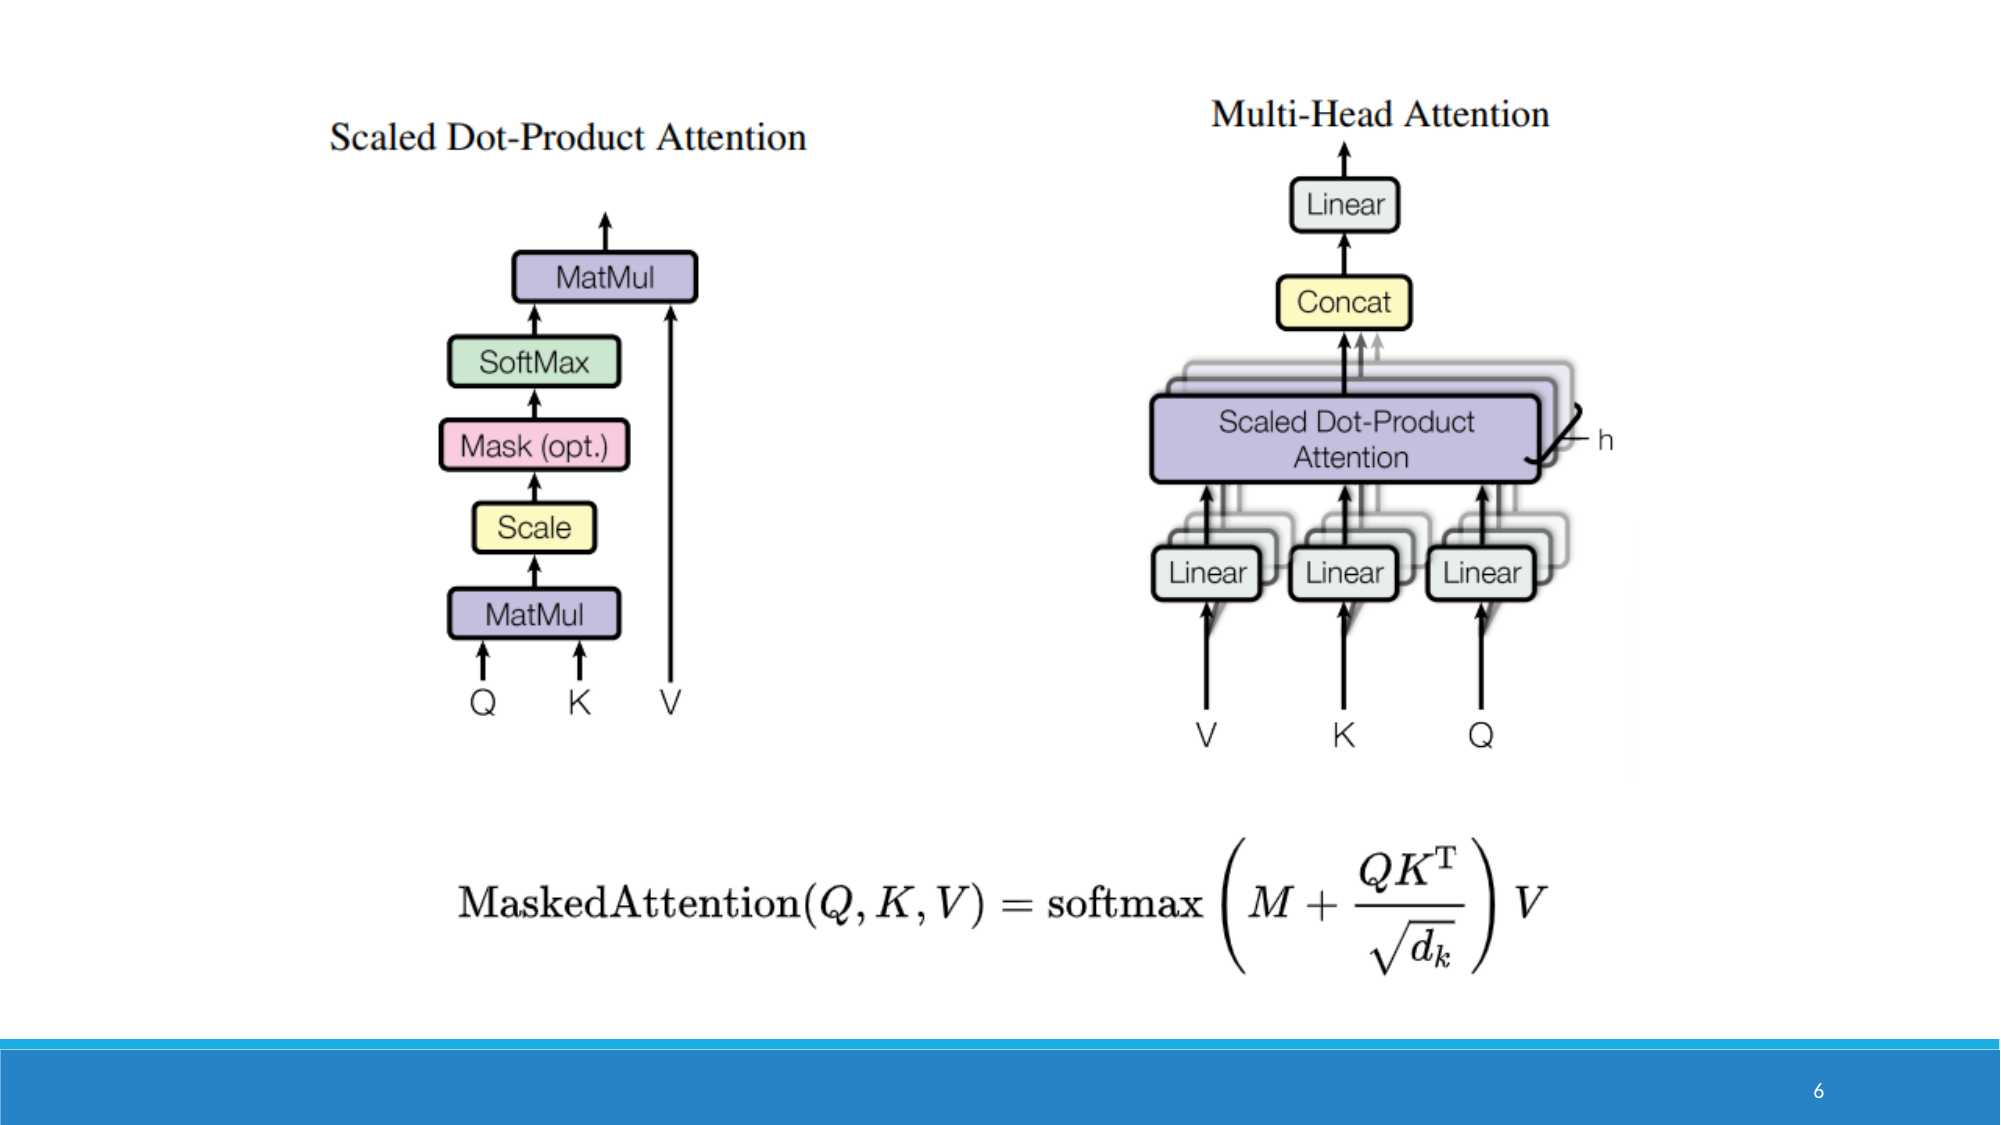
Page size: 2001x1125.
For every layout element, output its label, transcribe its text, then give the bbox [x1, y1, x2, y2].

picture [407, 819, 1564, 991]
slide_number ‹#› [1624, 1059, 1840, 1120]
picture [1076, 75, 1640, 783]
picture [284, 104, 873, 753]
